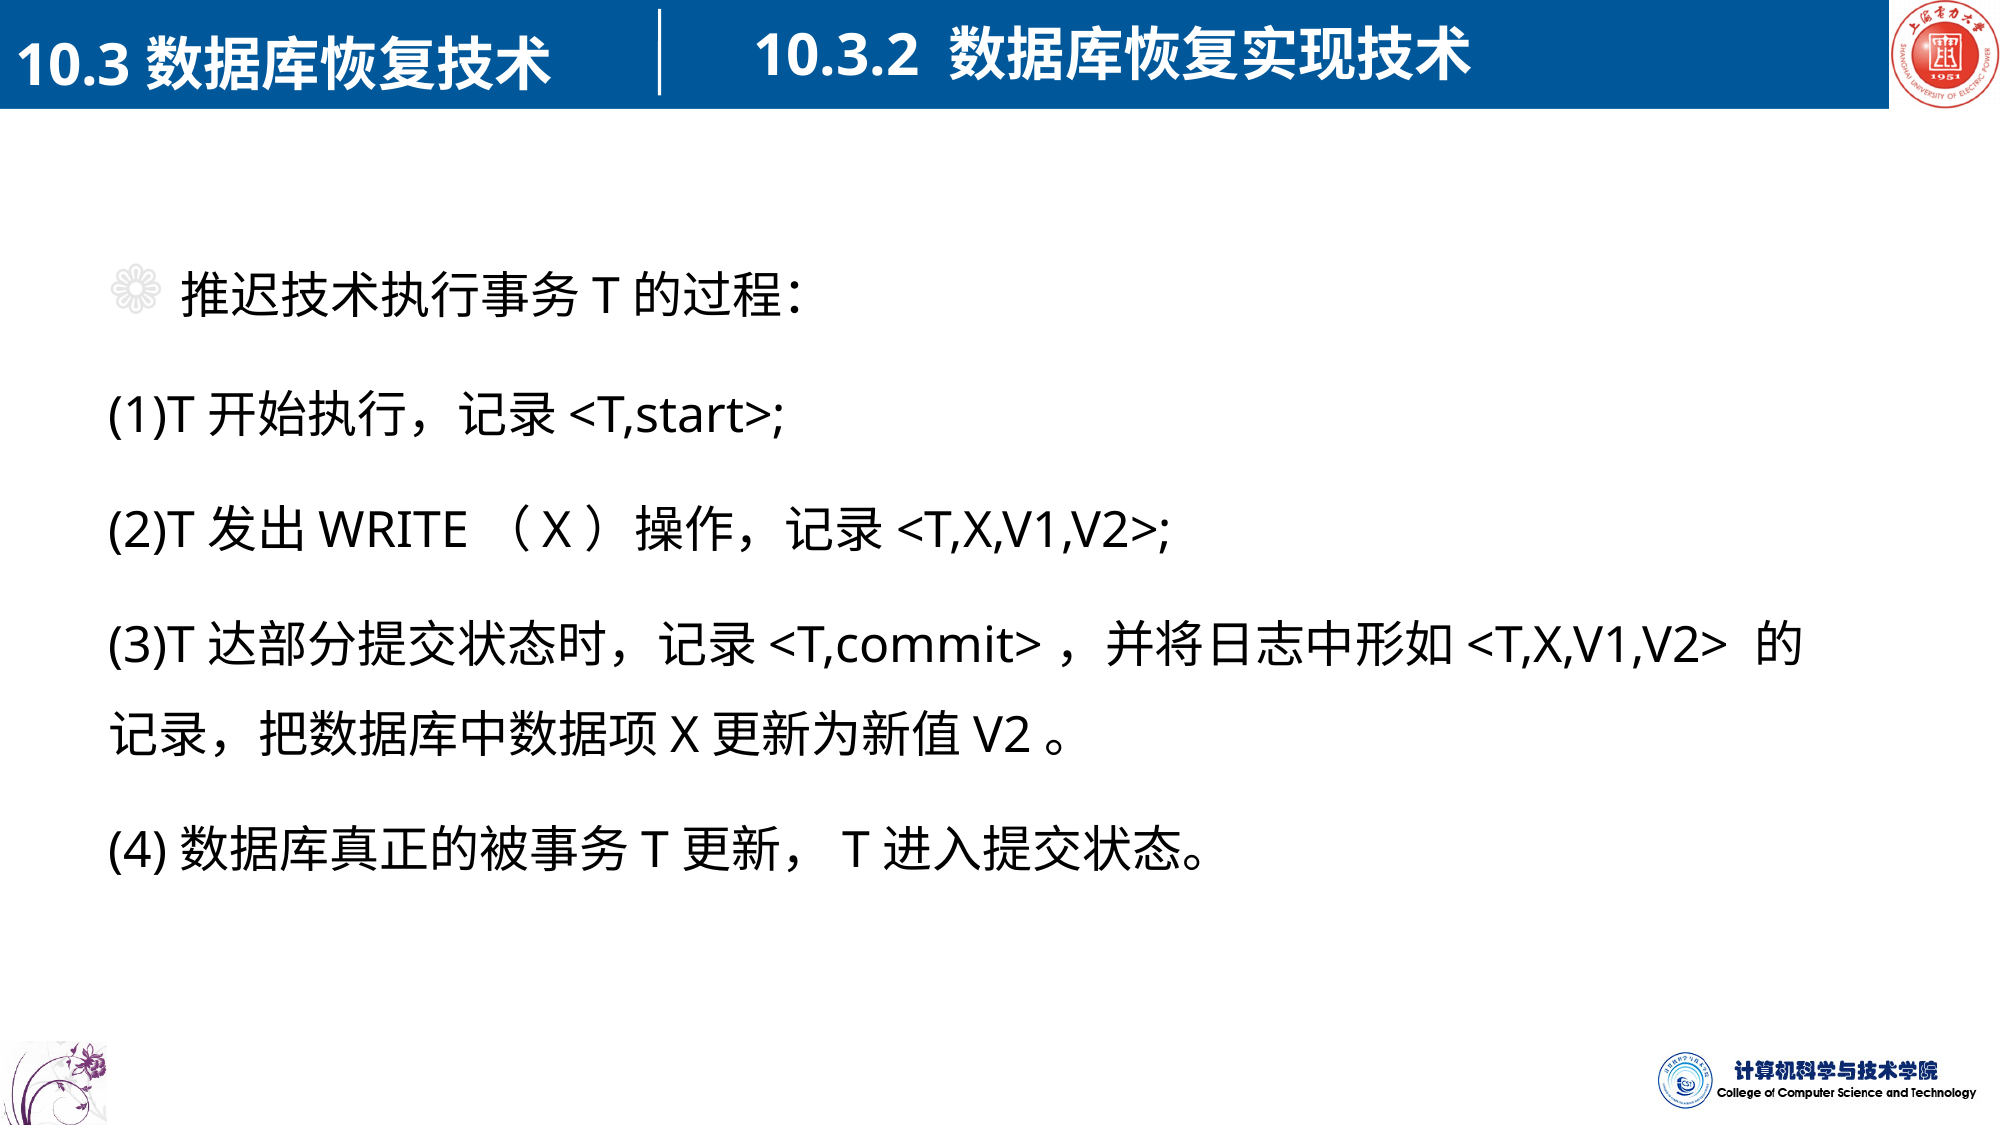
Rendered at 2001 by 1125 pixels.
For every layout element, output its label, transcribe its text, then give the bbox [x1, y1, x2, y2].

picture [1, 1041, 107, 1125]
text_box 10.3数据库恢复技术 [0, 20, 568, 105]
text_box 10.3.2 数据库恢复实现技术 [738, 9, 1853, 95]
picture [1658, 1049, 1982, 1110]
text_box ❁推迟技术执行事务T的过程： (1)T开始执行，记录<T,start>; (2)T发出WRITE（X）操作，记录<T,X,V1,V2>; (3)T达部分提交状态时，记录<T,commit>，并将日志中形如<T,X,V1,V2> 的记录，把数据库中数据项X更新为新值V2。 (4)数据库真正的被事务T更新，T进入提交状态。 [93, 200, 1828, 885]
picture [1889, 0, 2000, 109]
